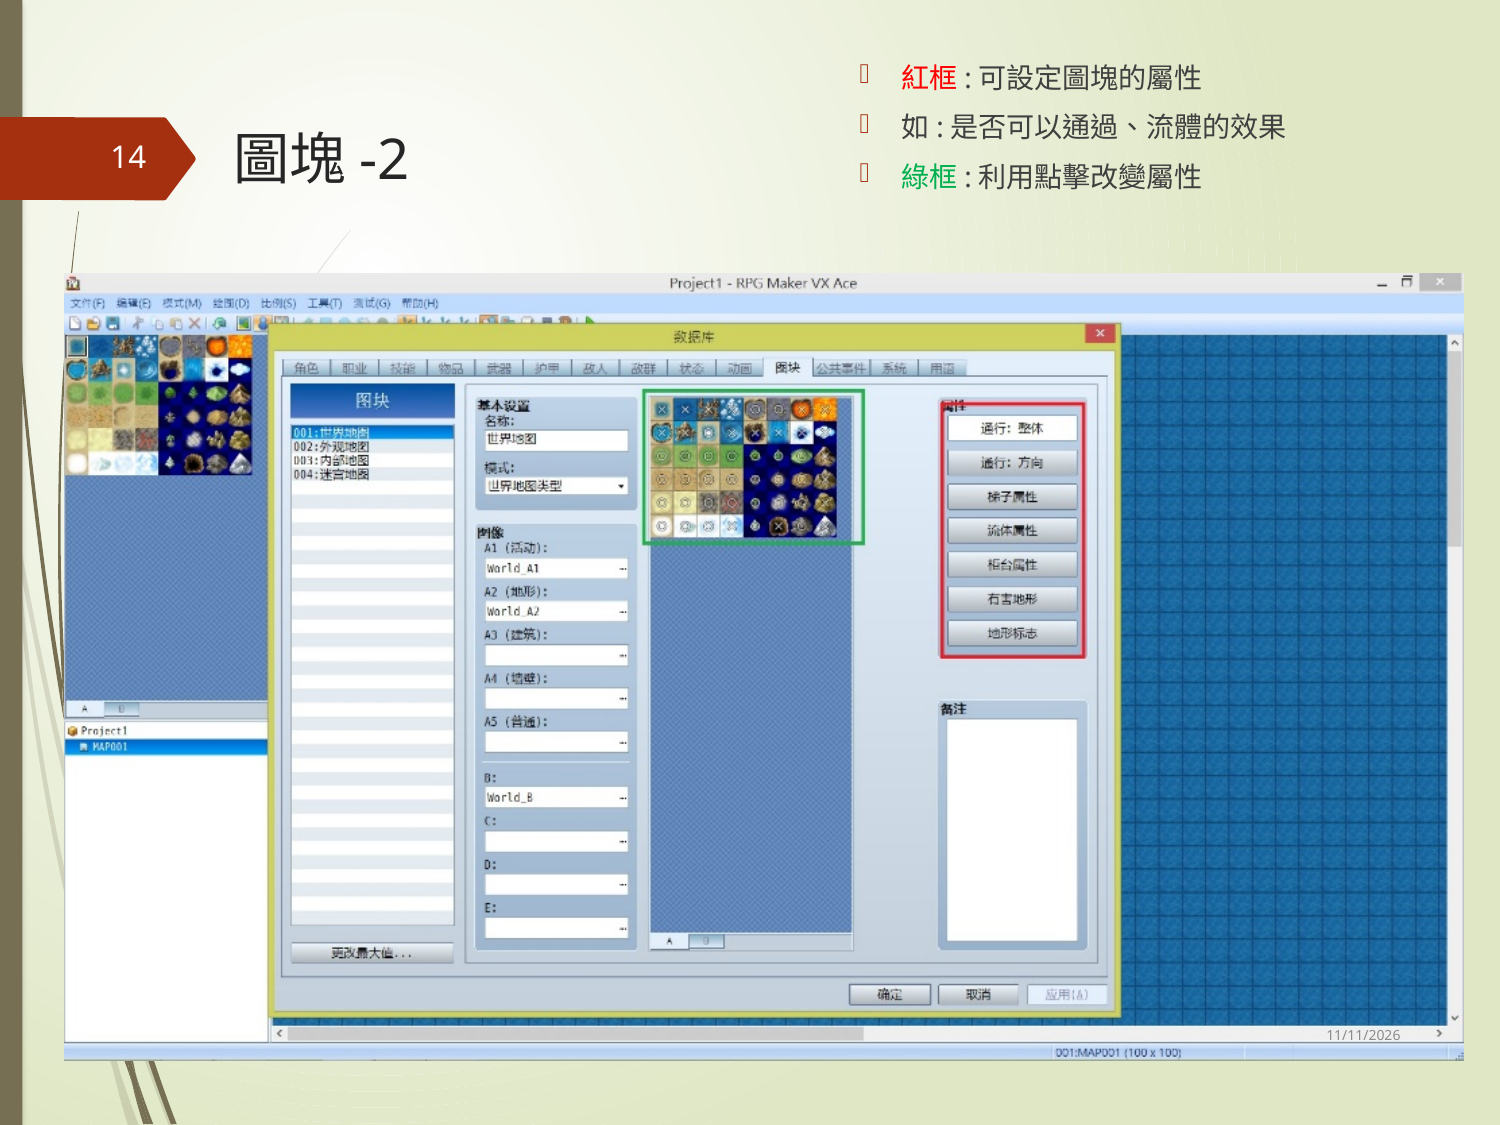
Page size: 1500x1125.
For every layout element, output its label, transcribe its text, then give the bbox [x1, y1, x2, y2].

list 紅框:可設定圖塊的屬性 如:是否可以通過、流體的效果 綠框:利用點擊改變屬性 [844, 53, 1376, 272]
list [63, 273, 1464, 1061]
slide_number 14 [65, 129, 162, 190]
title 圖塊-2 [218, 115, 844, 272]
